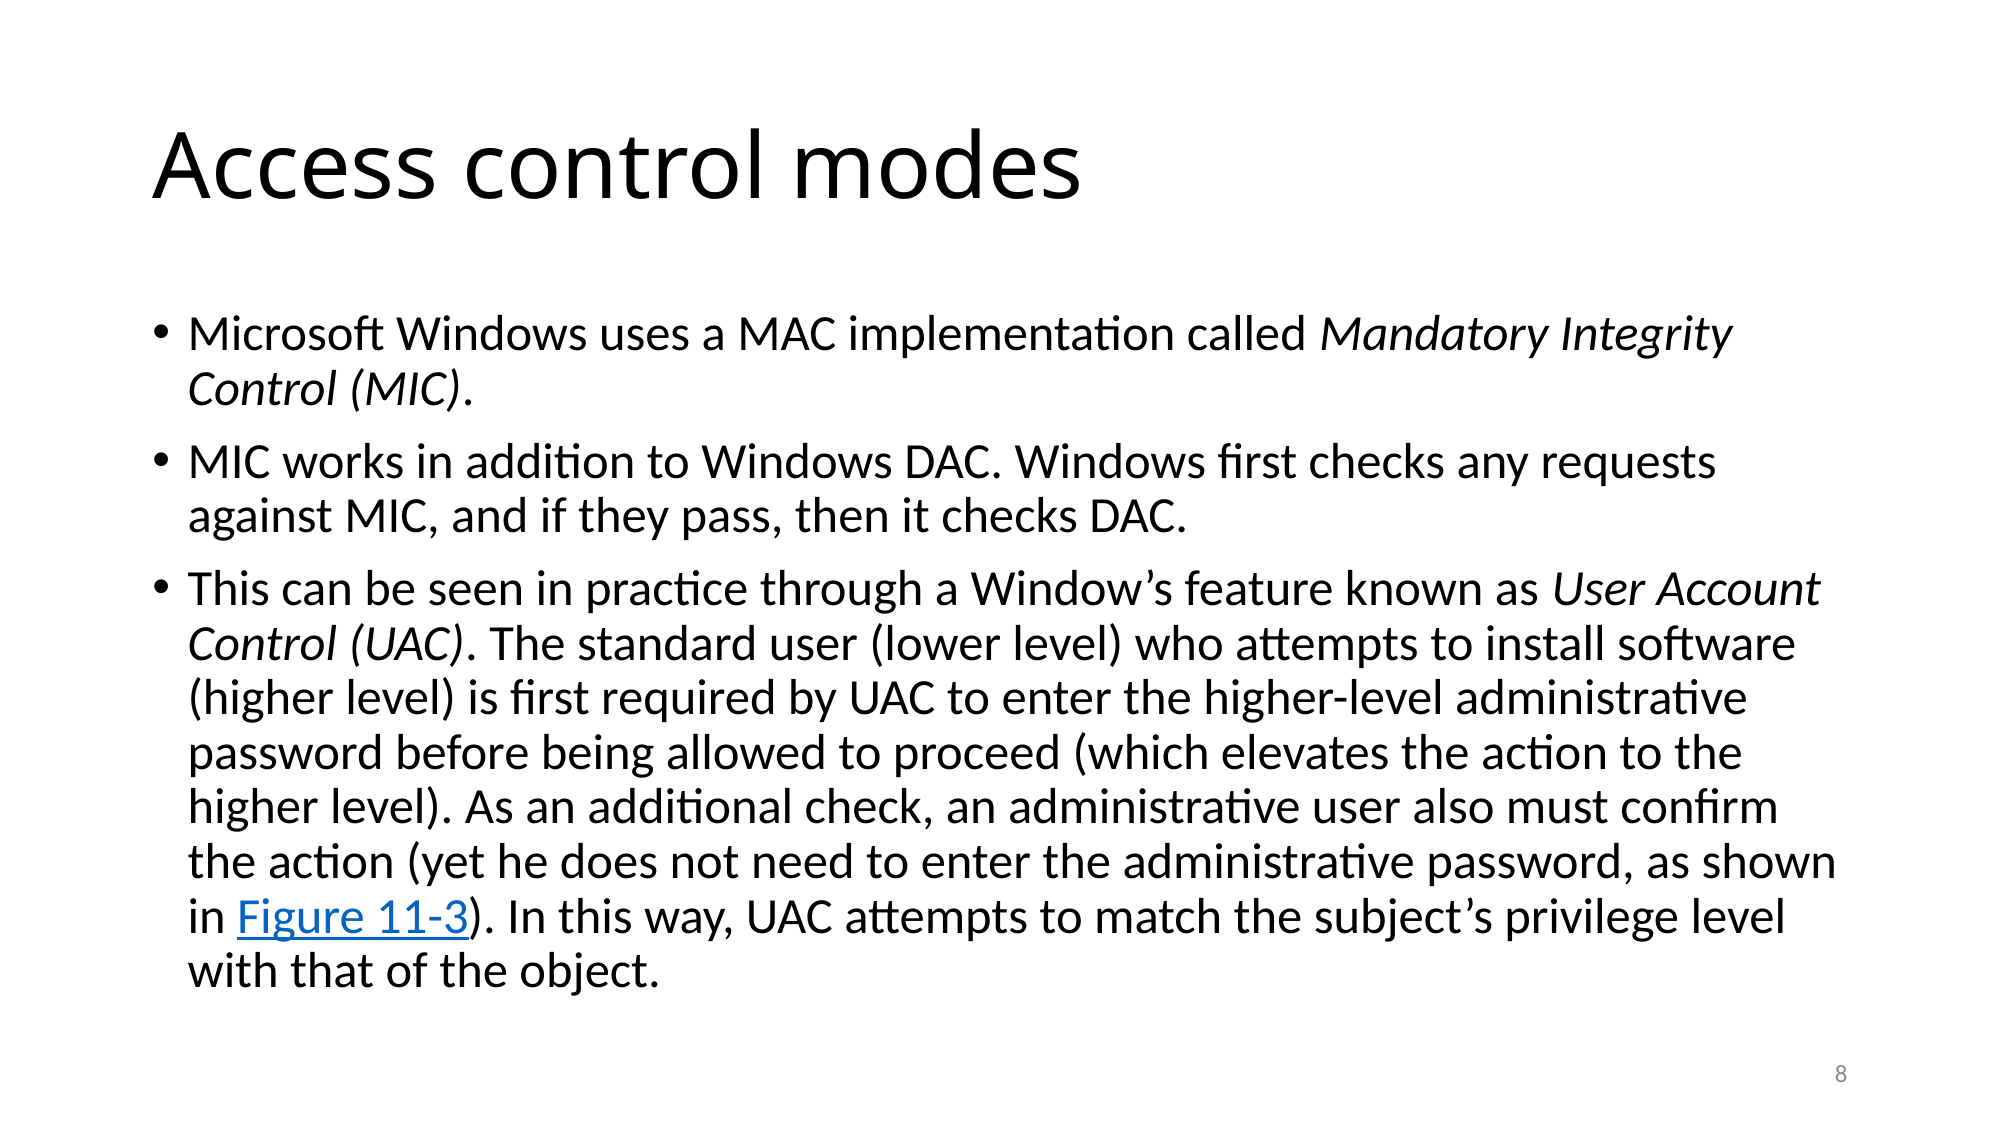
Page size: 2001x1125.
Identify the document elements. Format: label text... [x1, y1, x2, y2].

title Access control modes [137, 59, 1863, 278]
slide_number 8 [1412, 1042, 1863, 1103]
list Microsoft Windows uses a MAC implementation called Mandatory Integrity Control (MIC). MIC works in addition to Windows DAC. Windows first checks any requests against MIC, and if they pass, then it checks DAC. This can be seen in practice through a Window’s feature known as User Account Control (UAC). The standard user (lower level) who attempts to install software (higher level) is first required by UAC to enter the higher-level administrative password before being allowed to proceed (which elevates the action to the higher level). As an additional check, an administrative user also must confirm the action (yet he does not need to enter the administrative password, as shown in Figure 11-3). In this way, UAC attempts to match the subject’s privilege level with that of the object. [137, 299, 1863, 1014]
